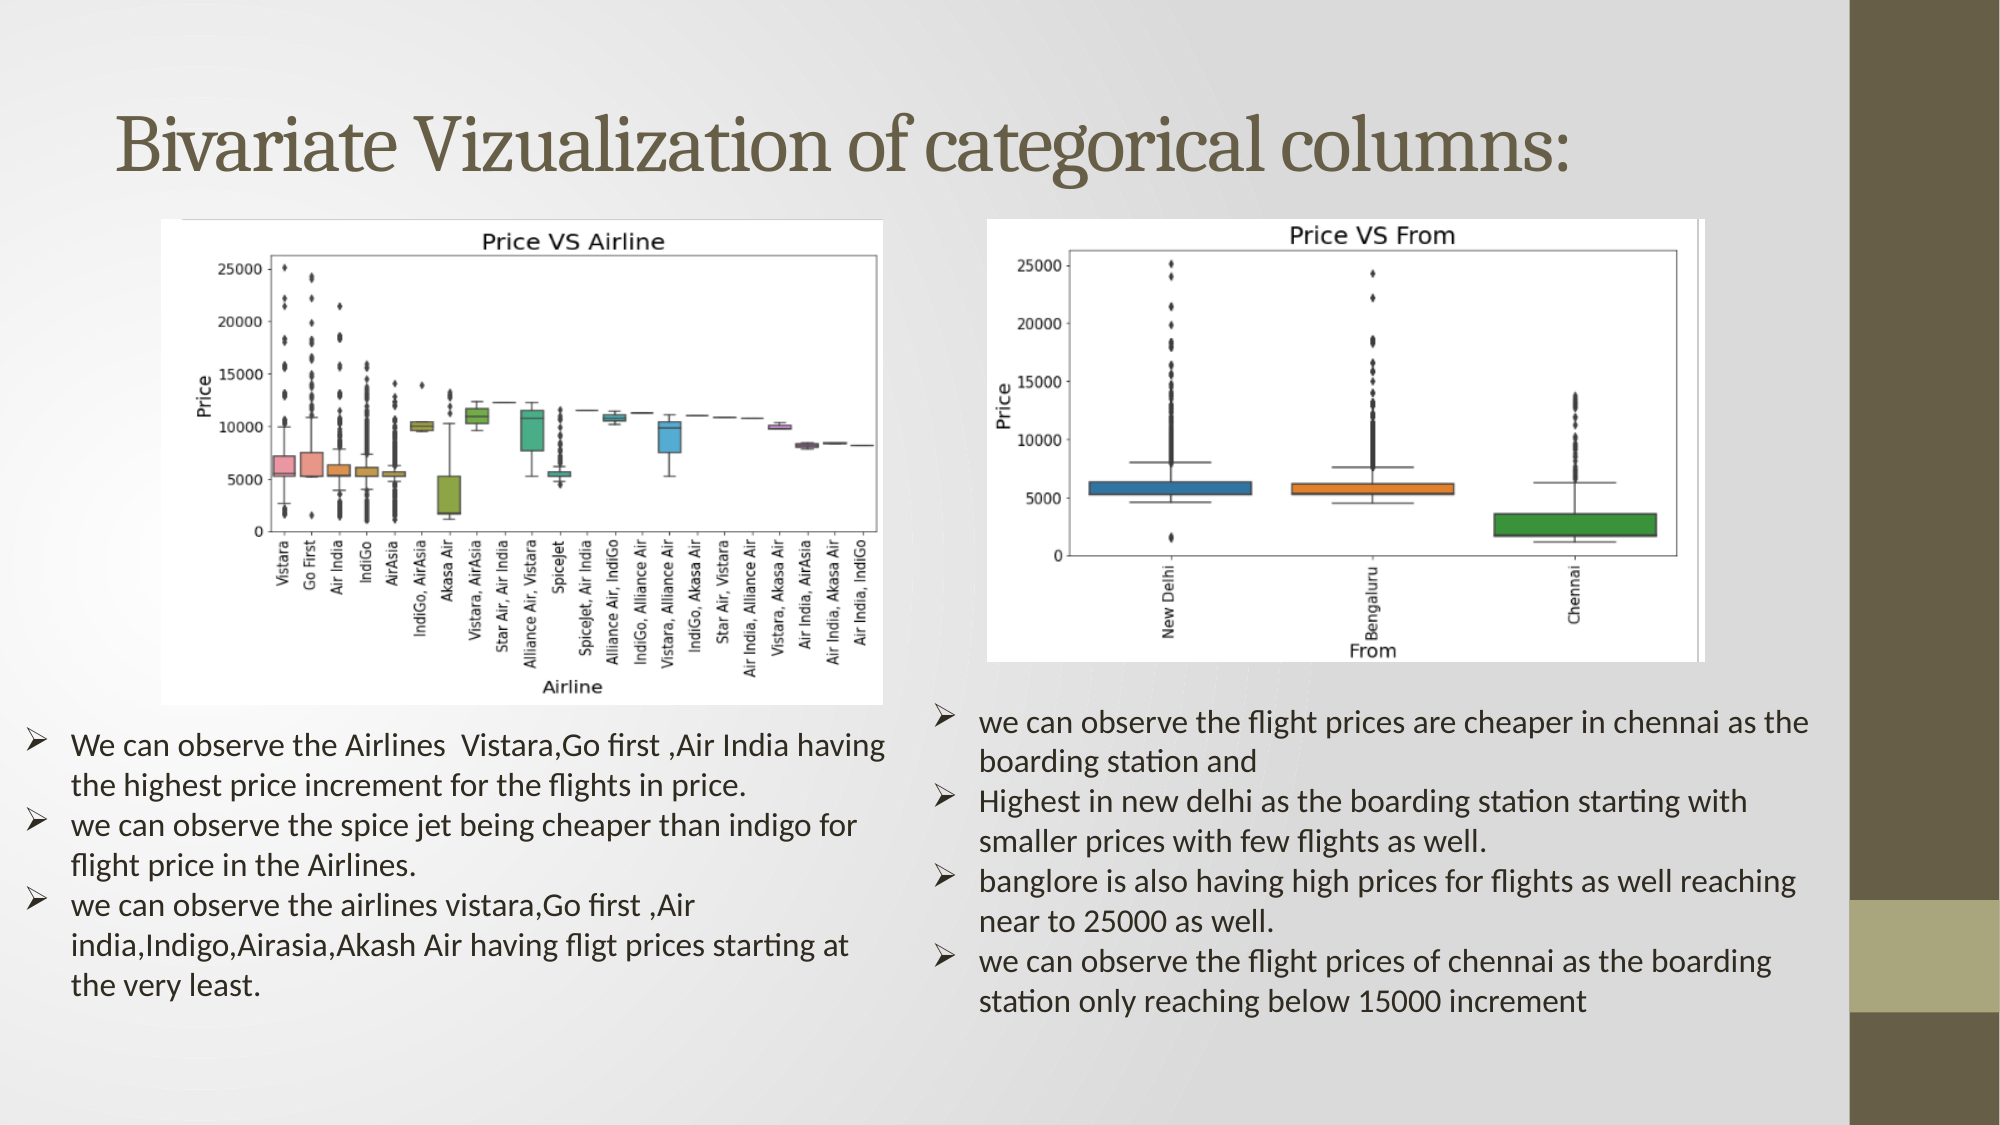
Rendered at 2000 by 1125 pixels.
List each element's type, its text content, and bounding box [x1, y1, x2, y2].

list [160, 219, 883, 705]
text_box we can observe the flight prices are cheaper in chennai as the boarding station and Highest in new delhi as the boarding station starting with smaller prices with few flights as well. banglore is also having high prices for flights as well reaching near to 25000 as well. we can observe the flight prices of chennai as the boarding station only reaching below 15000 increment [917, 692, 1827, 1027]
text_box We can observe the Airlines Vistara,Go first ,Air India having the highest price increment for the flights in price. we can observe the spice jet being cheaper than indigo for flight price in the Airlines. we can observe the airlines vistara,Go first ,Air india,Indigo,Airasia,Akash Air having fligt prices starting at the very least. [9, 715, 906, 1011]
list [987, 219, 1705, 662]
title Bivariate Vizualization of categorical columns: [99, 45, 1767, 233]
